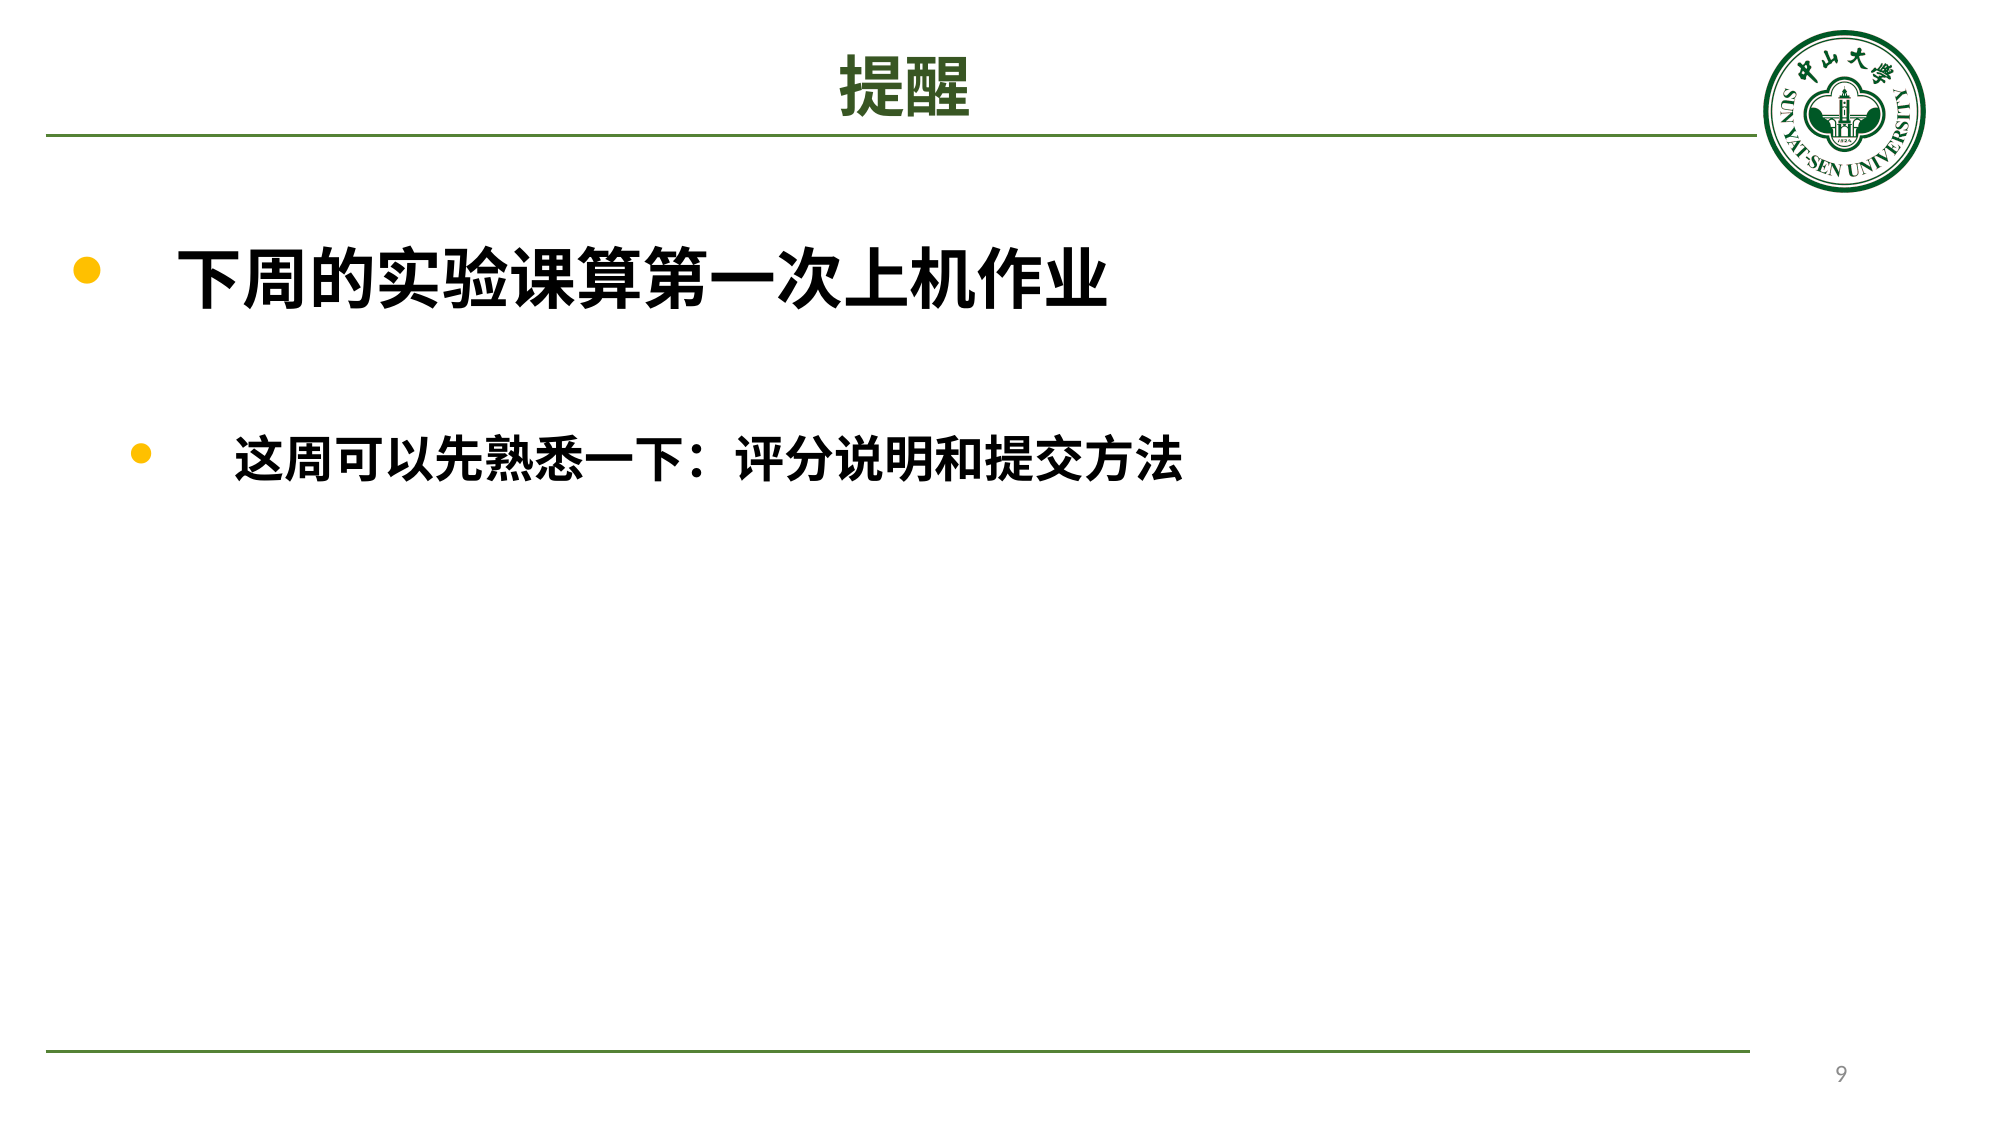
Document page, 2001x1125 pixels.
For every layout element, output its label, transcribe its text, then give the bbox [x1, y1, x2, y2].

picture [1763, 30, 1926, 193]
slide_number 9 [1412, 1042, 1863, 1103]
text_box 提醒 [45, 37, 1763, 133]
text_box 这周可以先熟悉一下：评分说明和提交方法 [104, 365, 1758, 497]
text_box 下周的实验课算第一次上机作业 [45, 193, 1357, 325]
